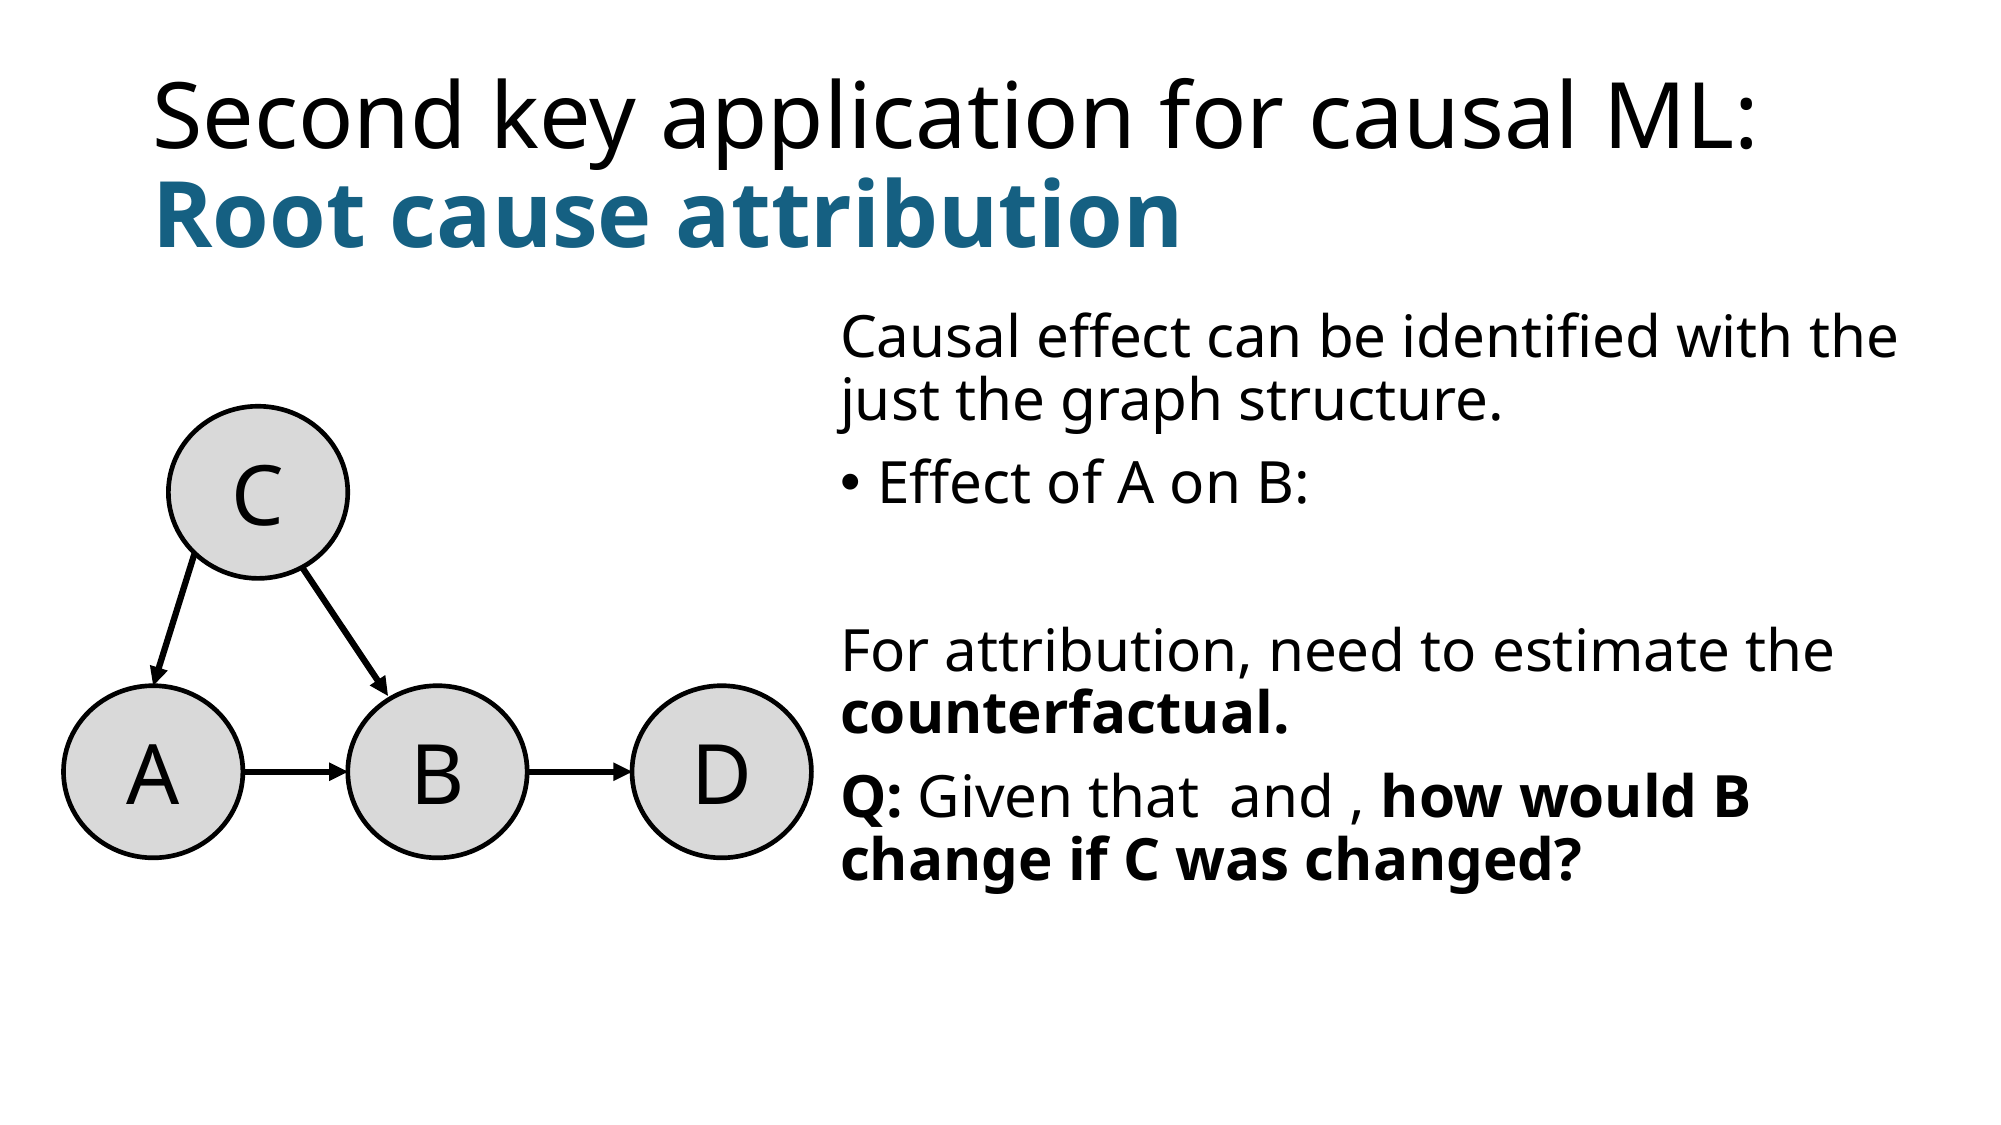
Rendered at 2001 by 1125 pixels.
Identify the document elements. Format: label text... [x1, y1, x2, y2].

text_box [300, 565, 389, 697]
text_box A [61, 684, 245, 860]
text_box D [630, 684, 813, 860]
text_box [152, 552, 196, 687]
text_box C [166, 404, 350, 580]
text_box B [346, 684, 529, 860]
title Second key application for causal ML: Root cause attribution [137, 59, 1863, 278]
